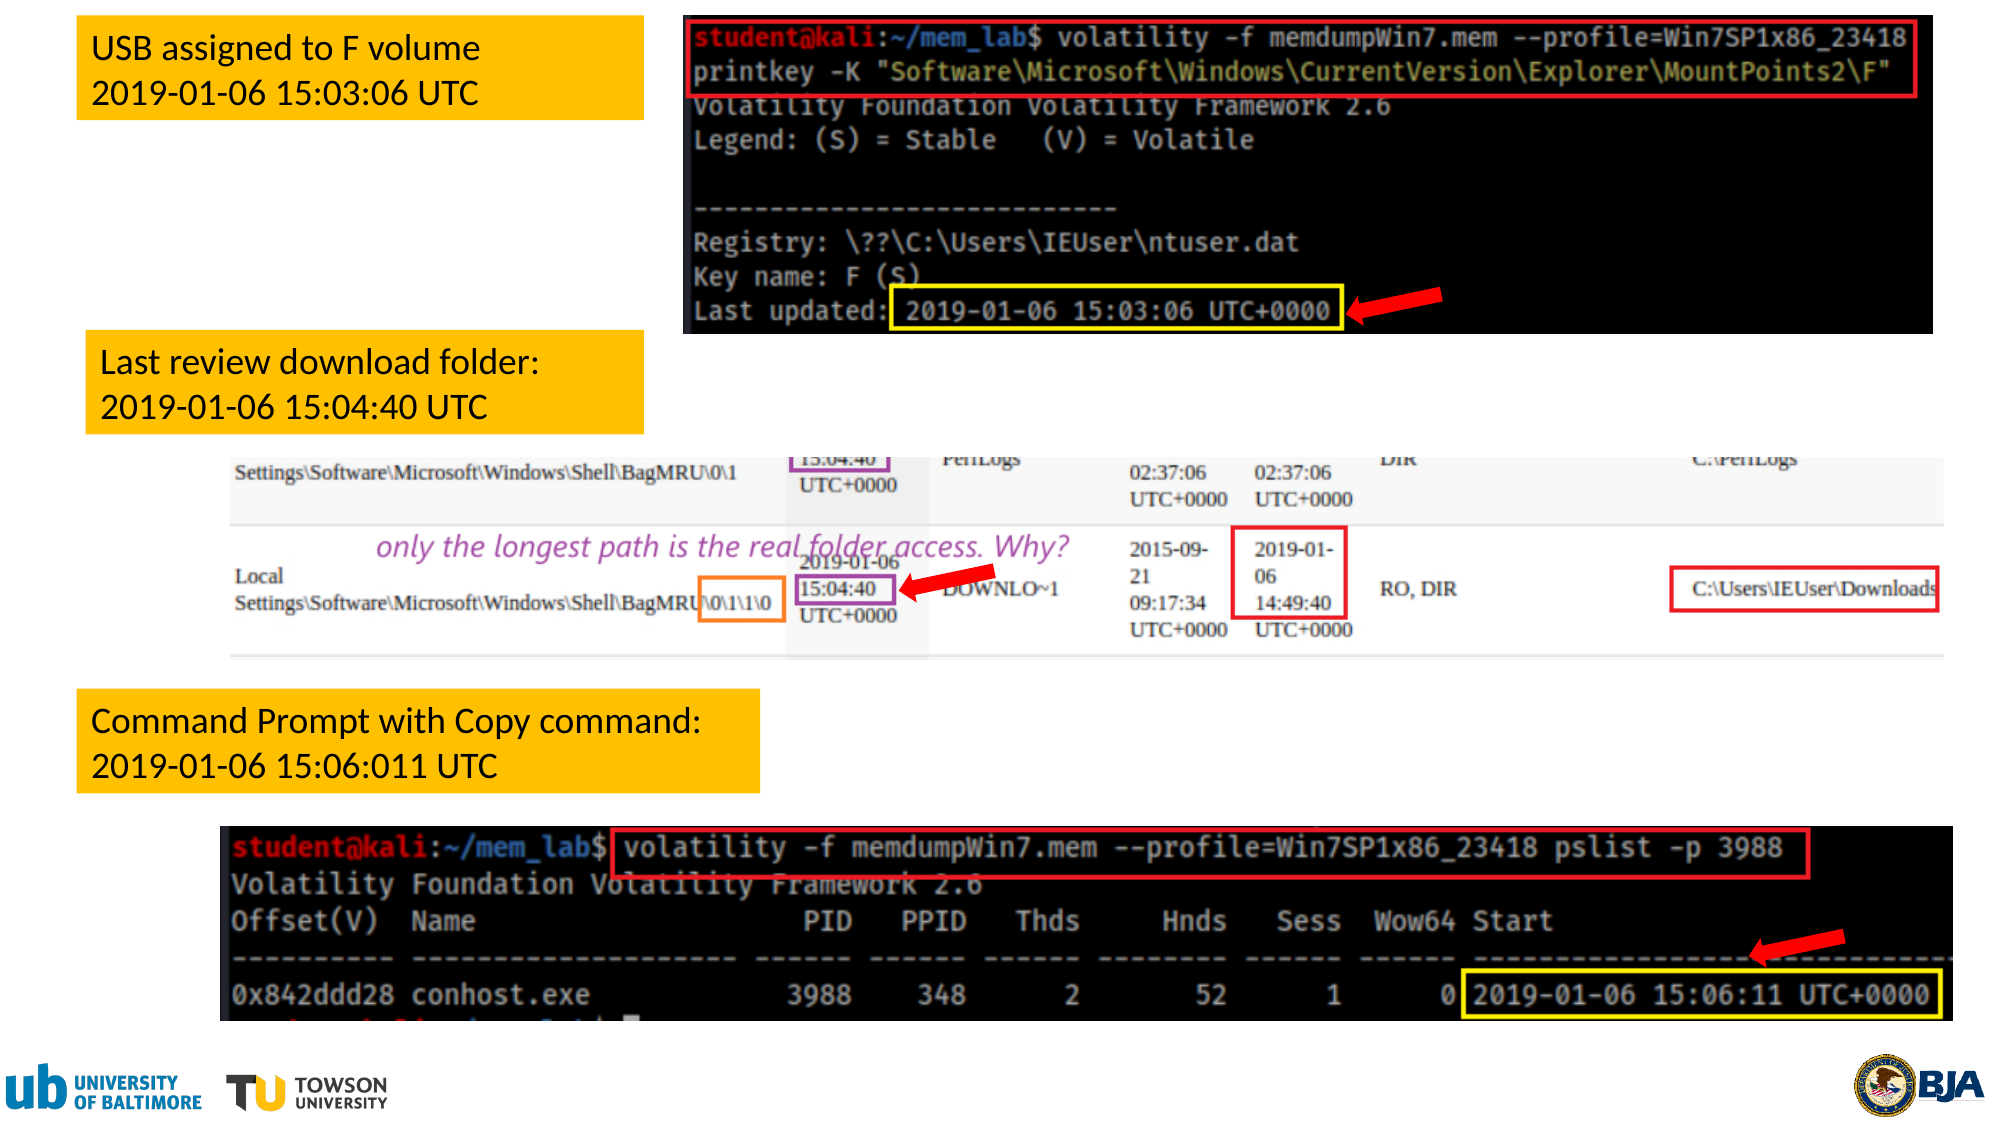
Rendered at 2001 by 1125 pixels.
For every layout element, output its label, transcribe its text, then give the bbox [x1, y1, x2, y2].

picture [683, 15, 1933, 334]
picture [1854, 1054, 1986, 1117]
text_box Last review download folder: 2019-01-06 15:04:40 UTC [85, 329, 645, 435]
text_box USB assigned to F volume 2019-01-06 15:03:06 UTC [76, 15, 644, 121]
picture [0, 1031, 407, 1125]
picture [220, 826, 1953, 1021]
picture [229, 457, 1944, 660]
text_box Command Prompt with Copy command: 2019-01-06 15:06:011 UTC [76, 688, 761, 794]
